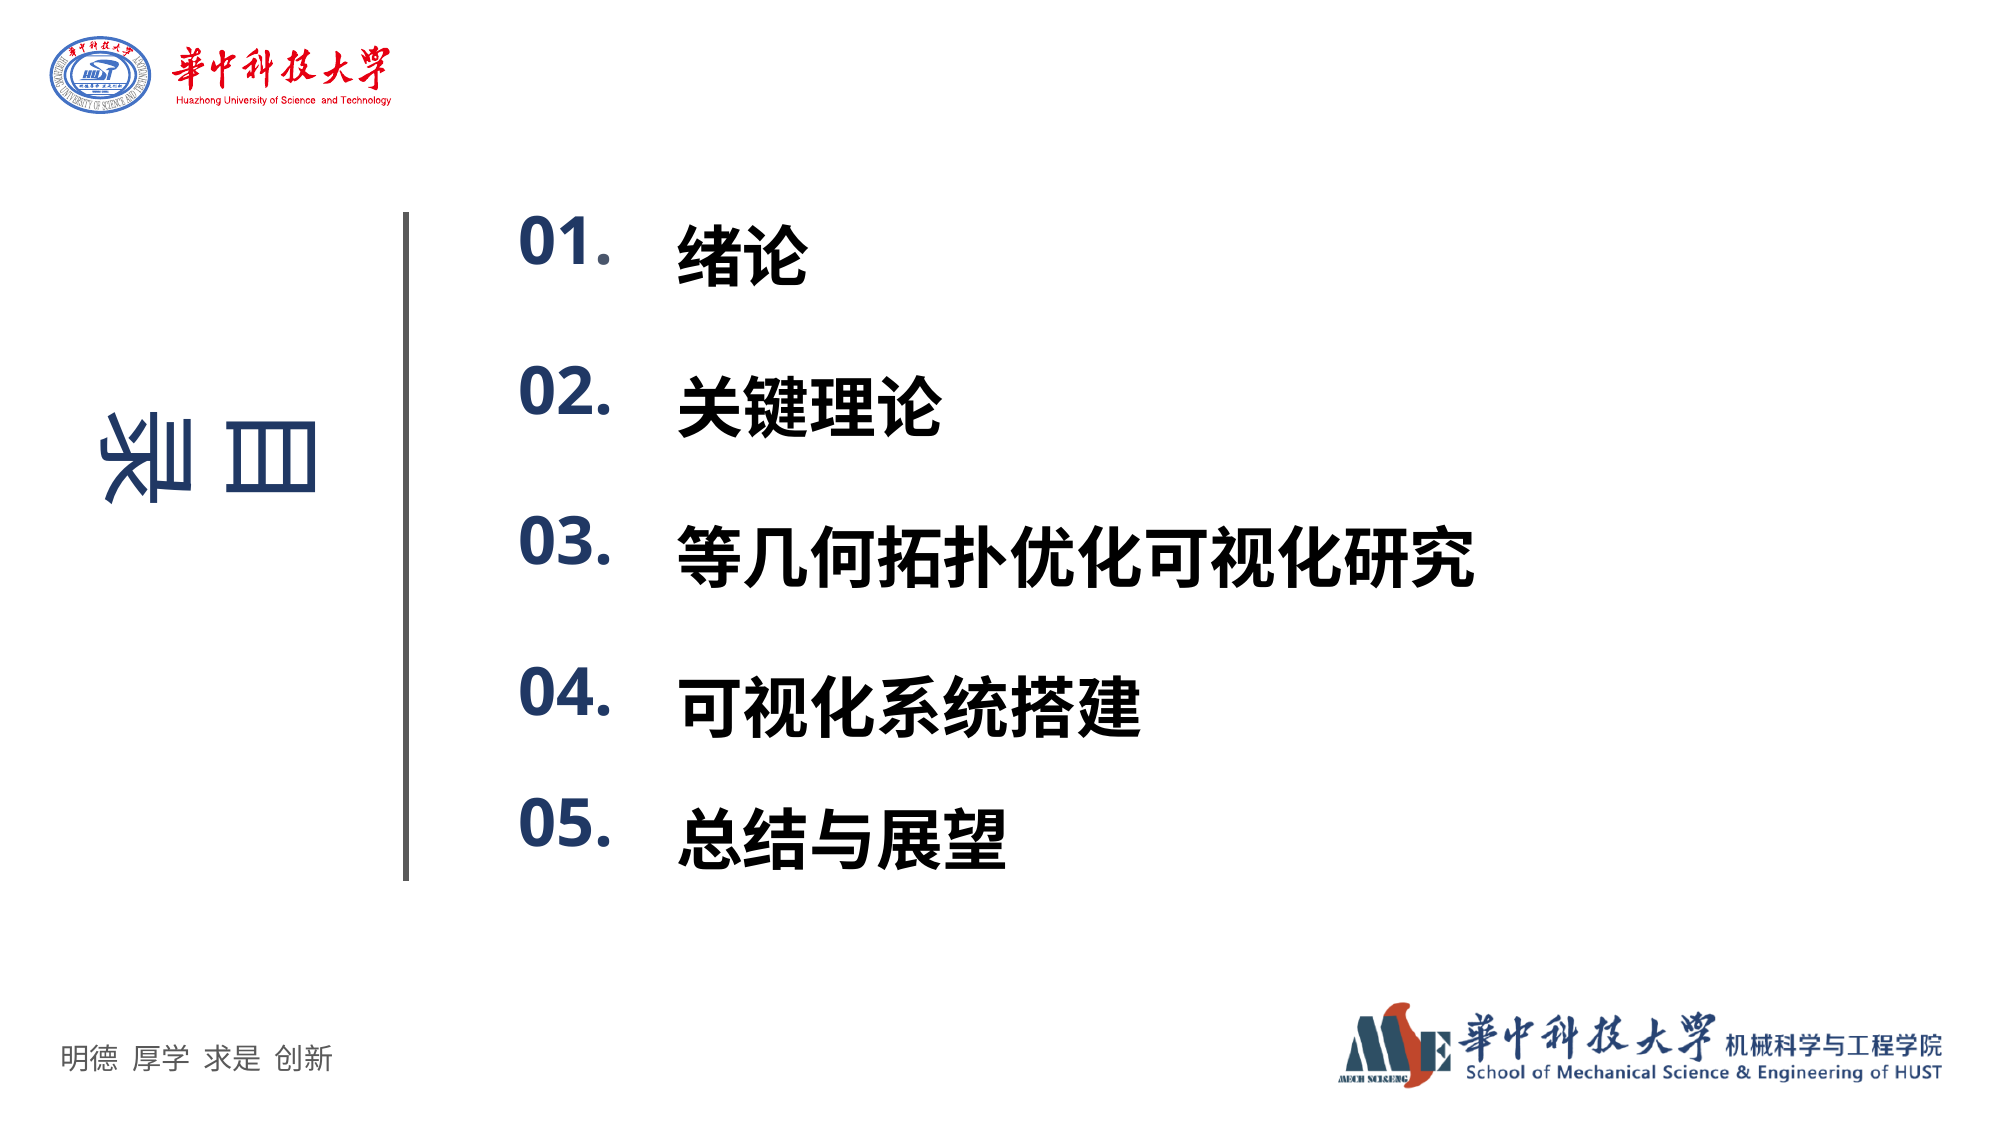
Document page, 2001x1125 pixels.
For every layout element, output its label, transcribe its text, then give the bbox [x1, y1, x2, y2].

text_box 目 录 [189, 390, 347, 674]
text_box 05. [503, 772, 662, 884]
text_box 总结与展望 [661, 790, 1279, 885]
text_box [503, 190, 1639, 755]
text_box 明德 厚学 求是 创新 [45, 1033, 363, 1083]
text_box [51, 37, 392, 113]
picture [1336, 992, 1942, 1098]
